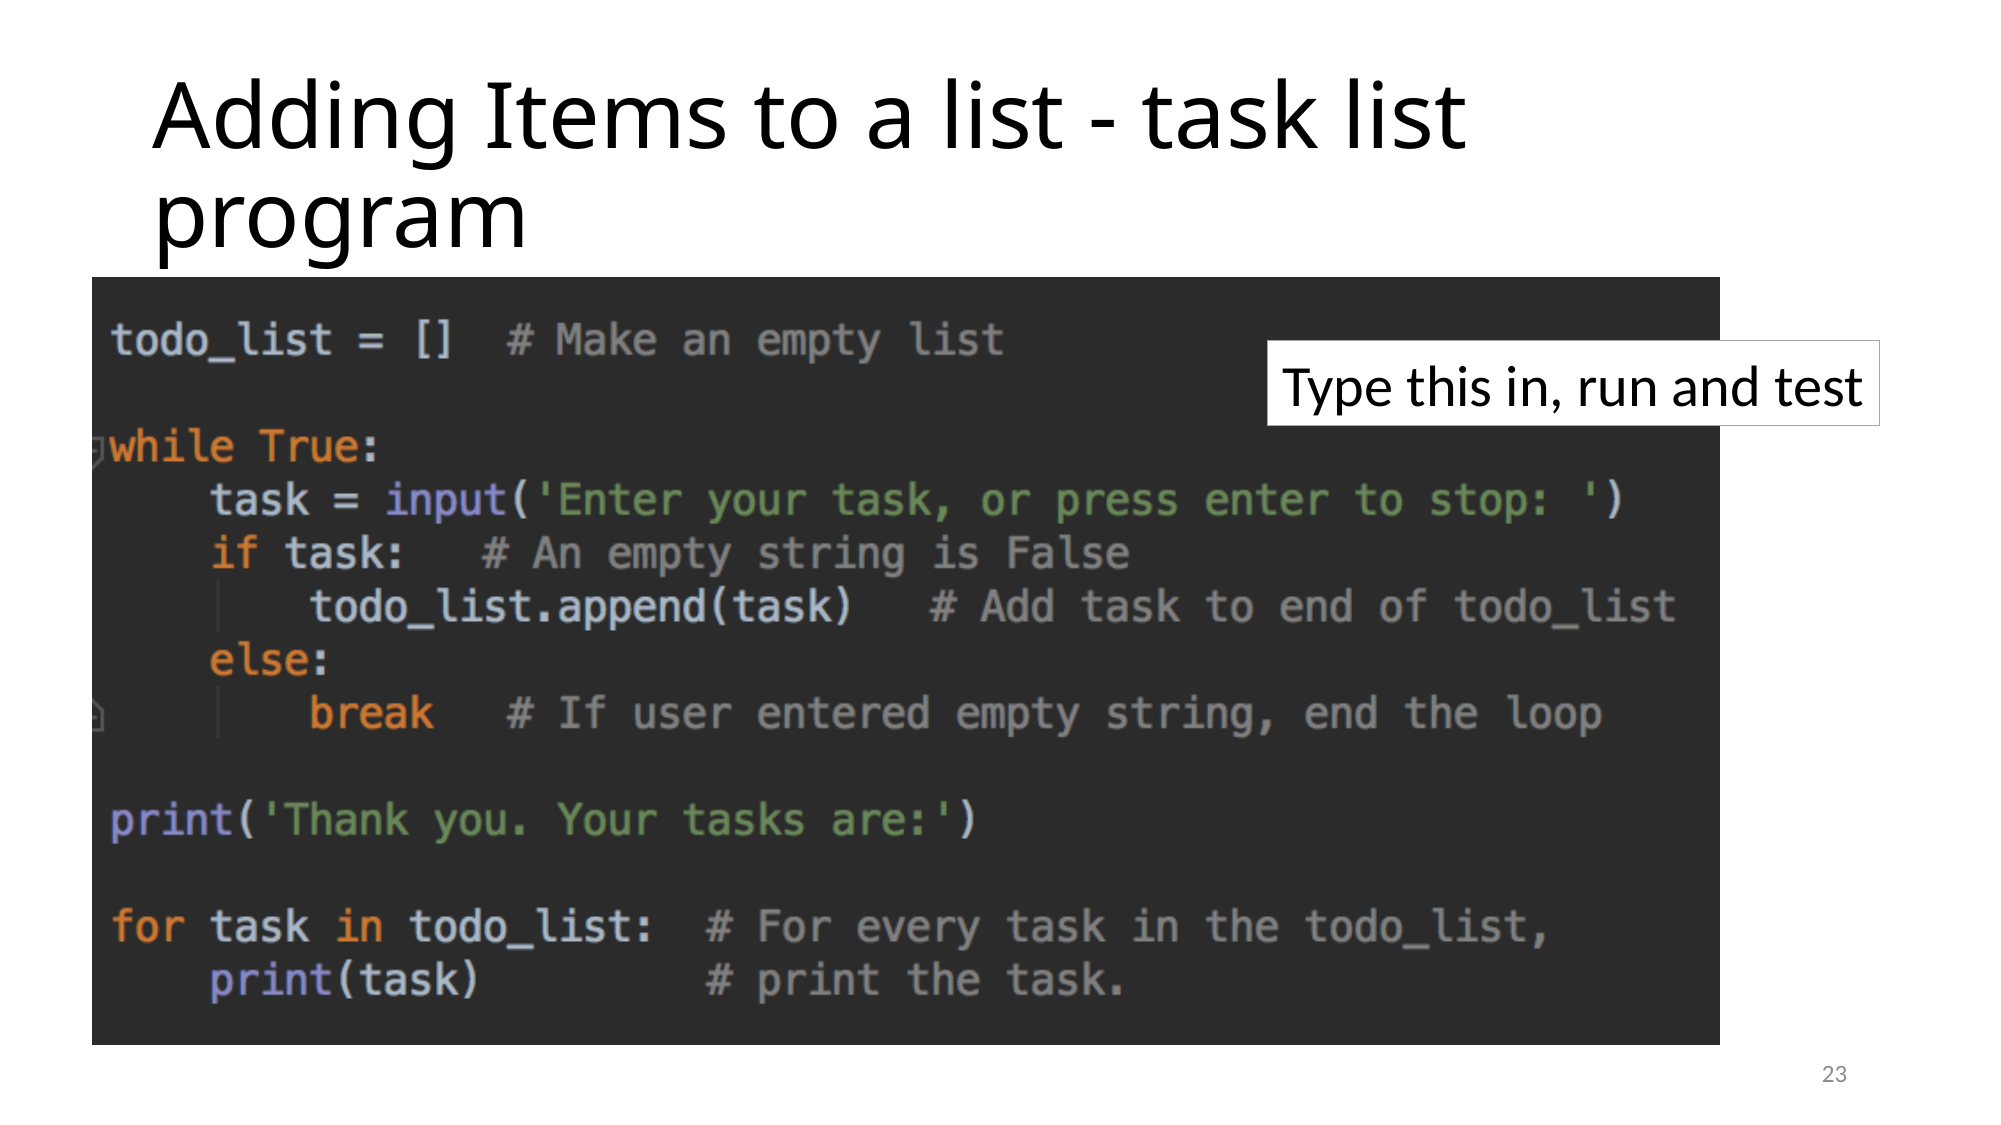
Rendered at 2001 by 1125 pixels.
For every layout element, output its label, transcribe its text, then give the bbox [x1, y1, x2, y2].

text_box Type this in, run and test [1720, 340, 1880, 426]
slide_number 23 [1412, 1042, 1863, 1103]
title Adding Items to a list - task list program [137, 59, 1863, 278]
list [92, 277, 1720, 1045]
